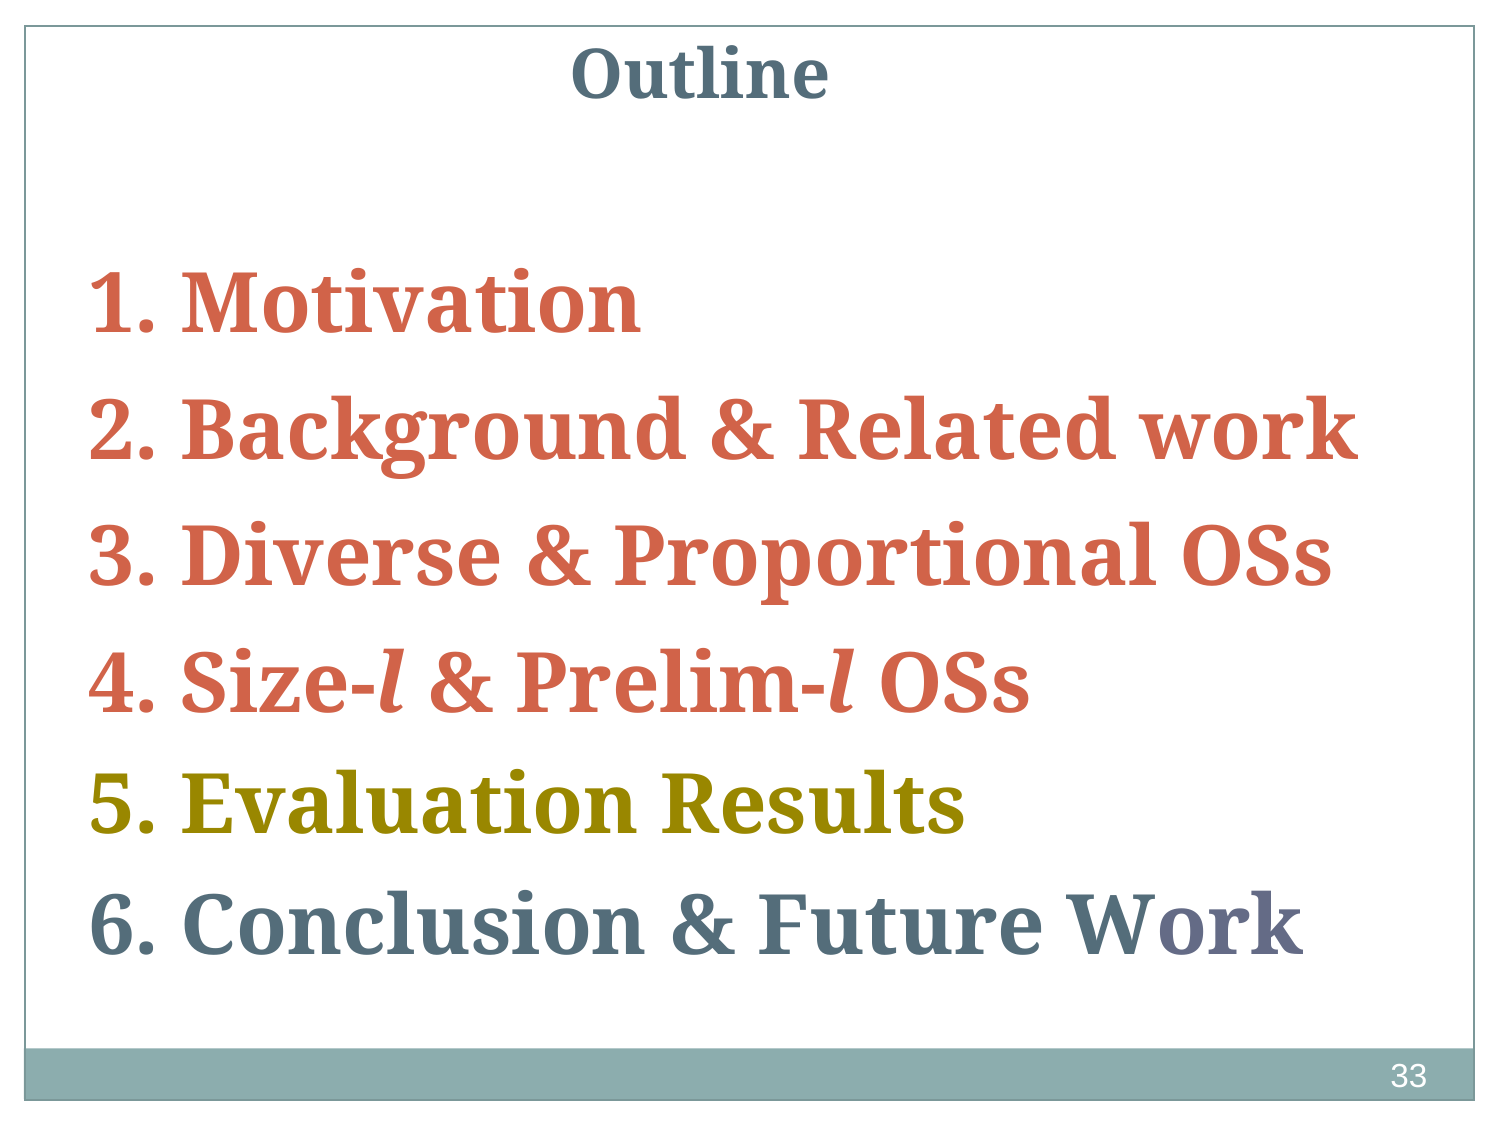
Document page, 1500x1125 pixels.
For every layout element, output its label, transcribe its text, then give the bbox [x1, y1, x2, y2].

list 1. Motivation 2. Background & Related work 3. Diverse & Proportional OSs 4. Size-l & Prelim-l OSs 5. Evaluation Results 6. Conclusion & Future Work [73, 231, 1424, 1043]
slide_number 33 [1358, 1037, 1459, 1110]
title Outline [0, 0, 1400, 121]
